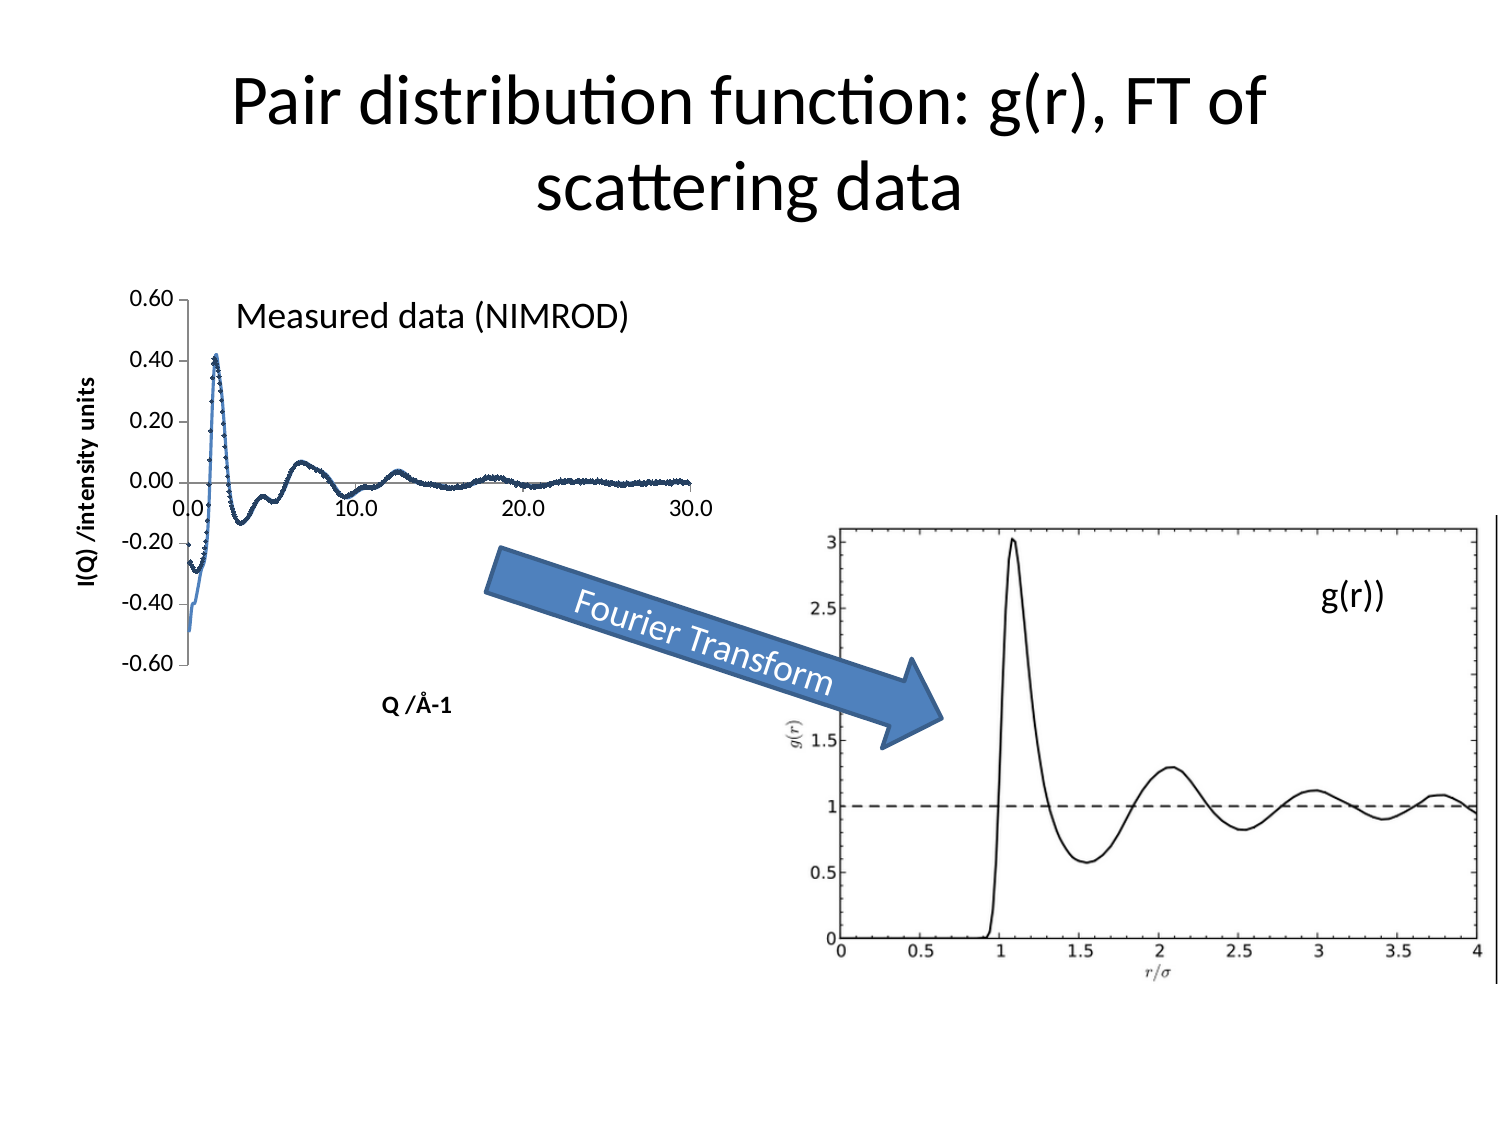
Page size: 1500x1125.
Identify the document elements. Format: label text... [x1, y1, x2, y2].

picture [775, 514, 1498, 984]
chart [41, 277, 727, 753]
text_box Fourier Transform [731, 621, 770, 689]
title Pair distribution function: g(r), FT of scattering data [75, 45, 1425, 233]
